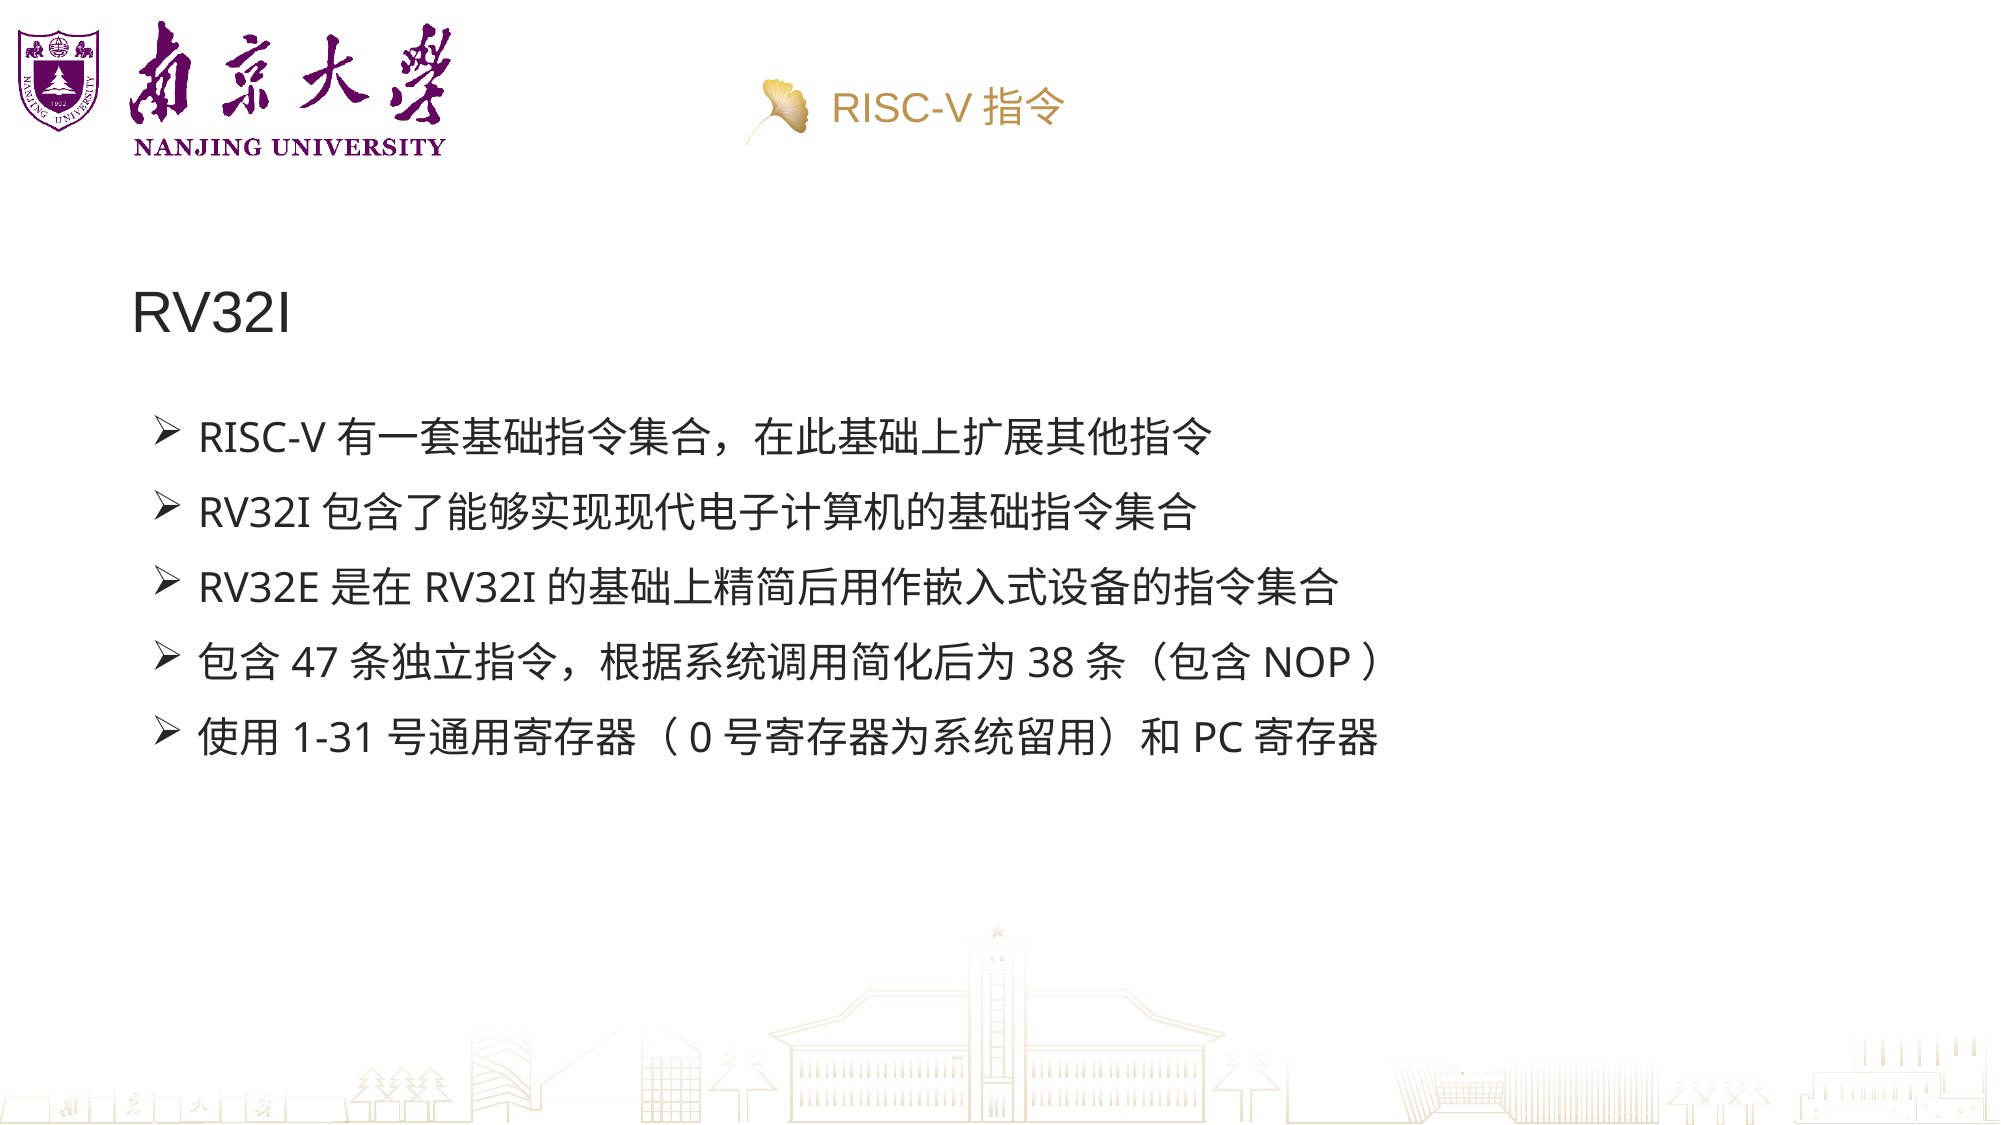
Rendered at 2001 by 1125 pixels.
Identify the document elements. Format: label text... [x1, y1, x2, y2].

picture [18, 21, 451, 160]
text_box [116, 249, 1726, 764]
picture [731, 64, 824, 169]
text_box RISC-V指令 [816, 73, 1226, 139]
